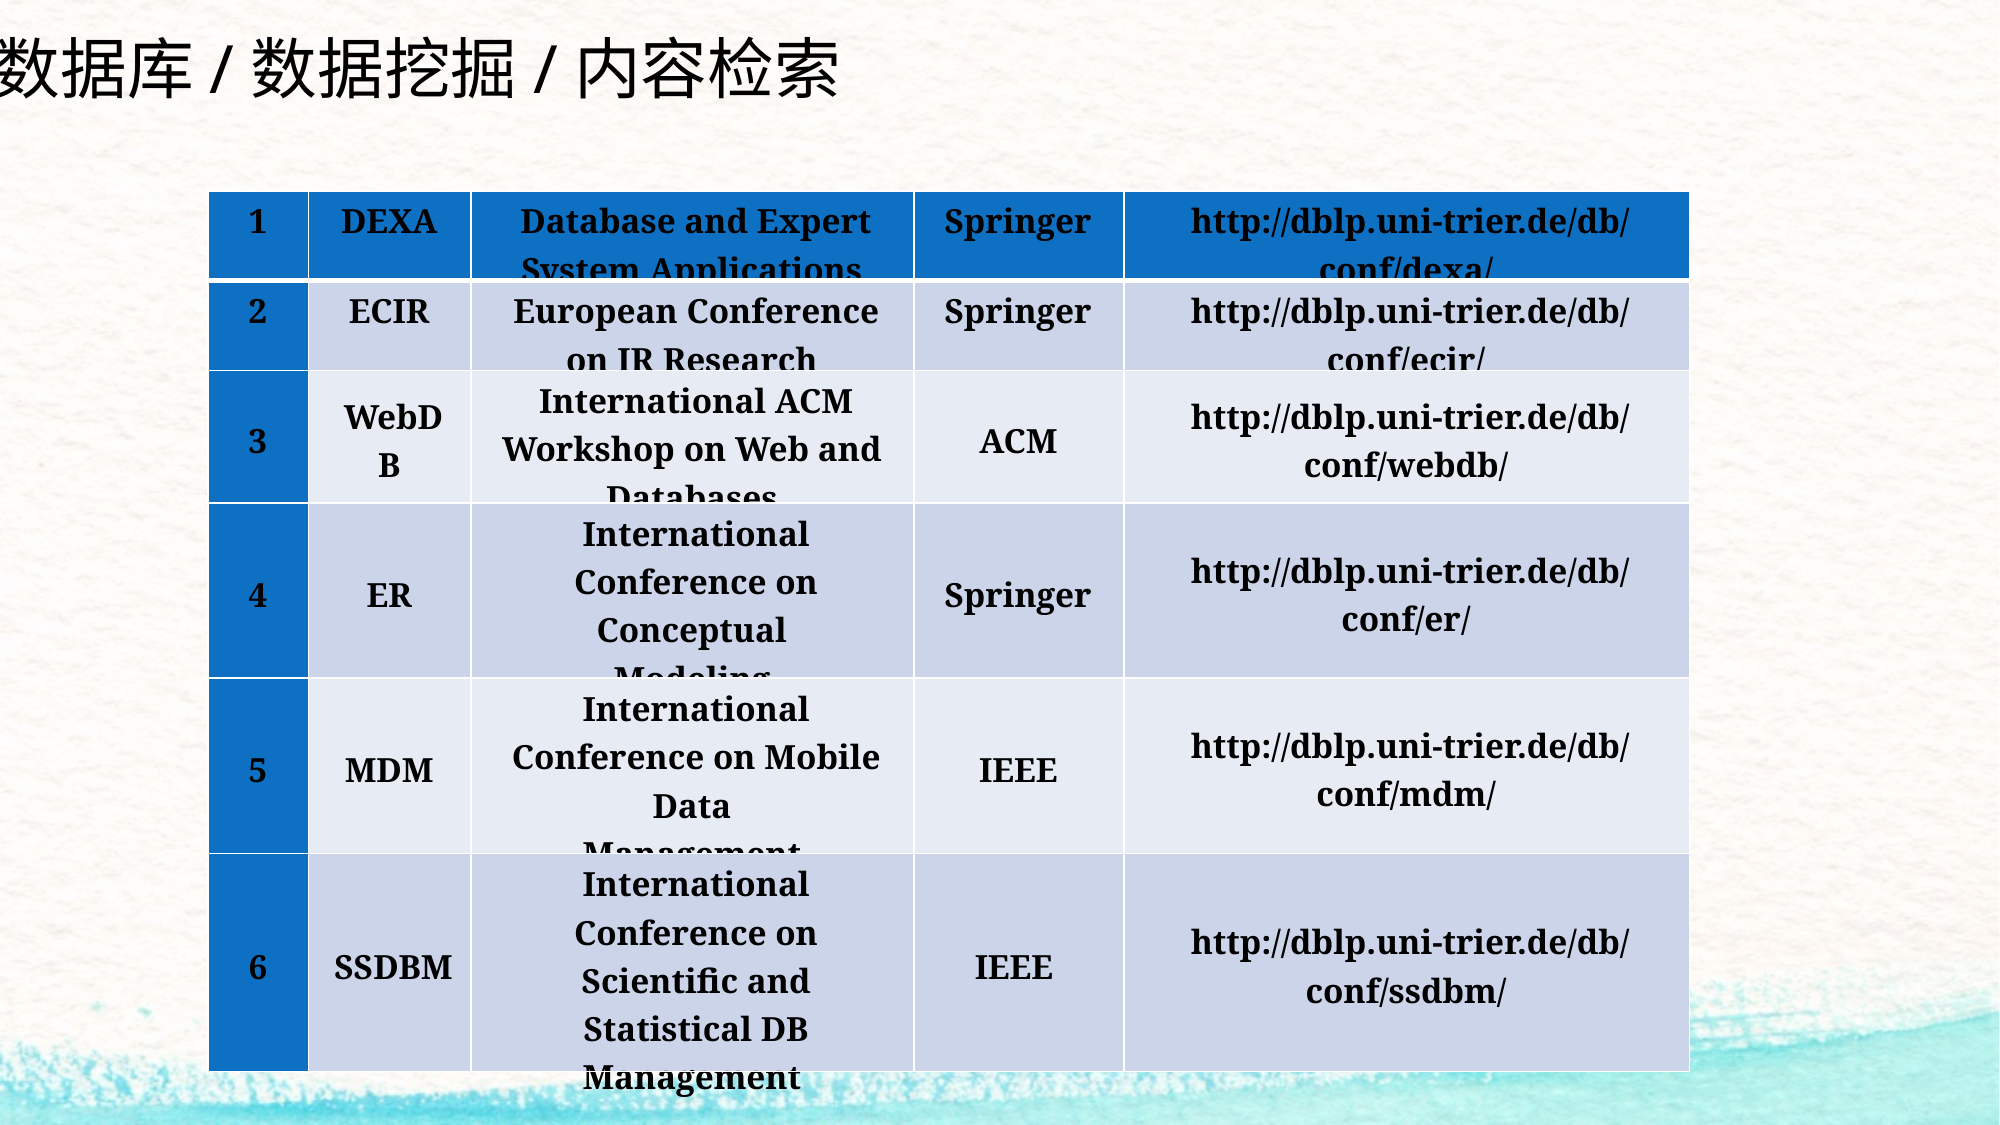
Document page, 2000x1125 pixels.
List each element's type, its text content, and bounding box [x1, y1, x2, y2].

table_cell ECIR [309, 283, 470, 370]
table_cell http://dblp.uni-trier.de/db/conf/mdm/ [1125, 679, 1689, 853]
table_cell 5 [209, 679, 308, 853]
table_cell International ACM Workshop on Web and Databases [472, 371, 913, 502]
table_cell Springer [915, 504, 1123, 677]
table_cell Springer [915, 283, 1123, 370]
table_cell WebDB [309, 371, 470, 502]
table_cell http://dblp.uni-trier.de/db/conf/webdb/ [1125, 371, 1689, 502]
table_header Database and Expert System Applications [472, 192, 913, 278]
table_cell 6 [209, 854, 308, 1071]
table_cell MDM [309, 679, 470, 853]
table_cell IEEE [915, 679, 1123, 853]
table_cell SSDBM [309, 854, 470, 1071]
table_cell International Conference on Conceptual Modeling [472, 504, 913, 677]
table_cell European Conference on IR Research [472, 283, 913, 370]
table_cell 4 [209, 504, 308, 677]
table_cell 2 [209, 283, 308, 370]
table_header http://dblp.uni-trier.de/db/conf/dexa/ [1125, 192, 1689, 278]
table_cell ER [309, 504, 470, 677]
table_header 1 [209, 192, 308, 278]
table_cell 3 [209, 371, 308, 502]
picture [0, 0, 2000, 1125]
table_header DEXA [309, 192, 470, 278]
table_header Springer [915, 192, 1123, 278]
table_cell IEEE [915, 854, 1123, 1071]
table_cell International Conference on Scientific and Statistical DB Management [472, 854, 913, 1071]
table_cell http://dblp.uni-trier.de/db/conf/er/ [1125, 504, 1689, 677]
table_cell http://dblp.uni-trier.de/db/conf/ecir/ [1125, 283, 1689, 370]
text_box 数据库/数据挖掘/内容检索 [0, 19, 856, 114]
table_cell ACM [915, 371, 1123, 502]
table_cell International Conference on Mobile Data Management [472, 679, 913, 853]
table_cell http://dblp.uni-trier.de/db/conf/ssdbm/ [1125, 854, 1689, 1071]
